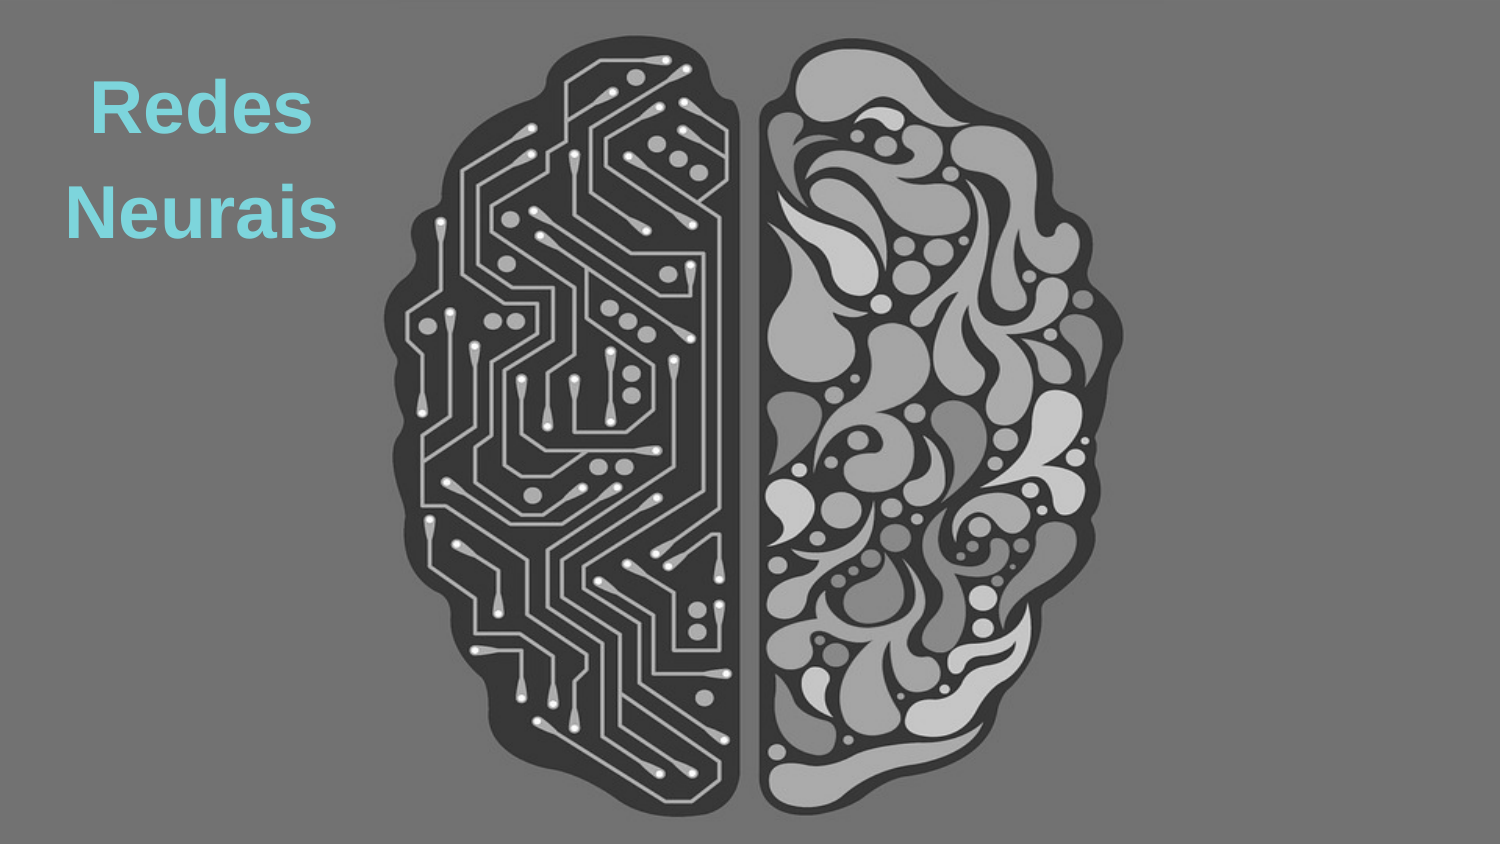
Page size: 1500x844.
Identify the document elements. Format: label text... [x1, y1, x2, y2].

picture [0, 0, 1500, 844]
list Redes Neurais [29, 67, 396, 245]
